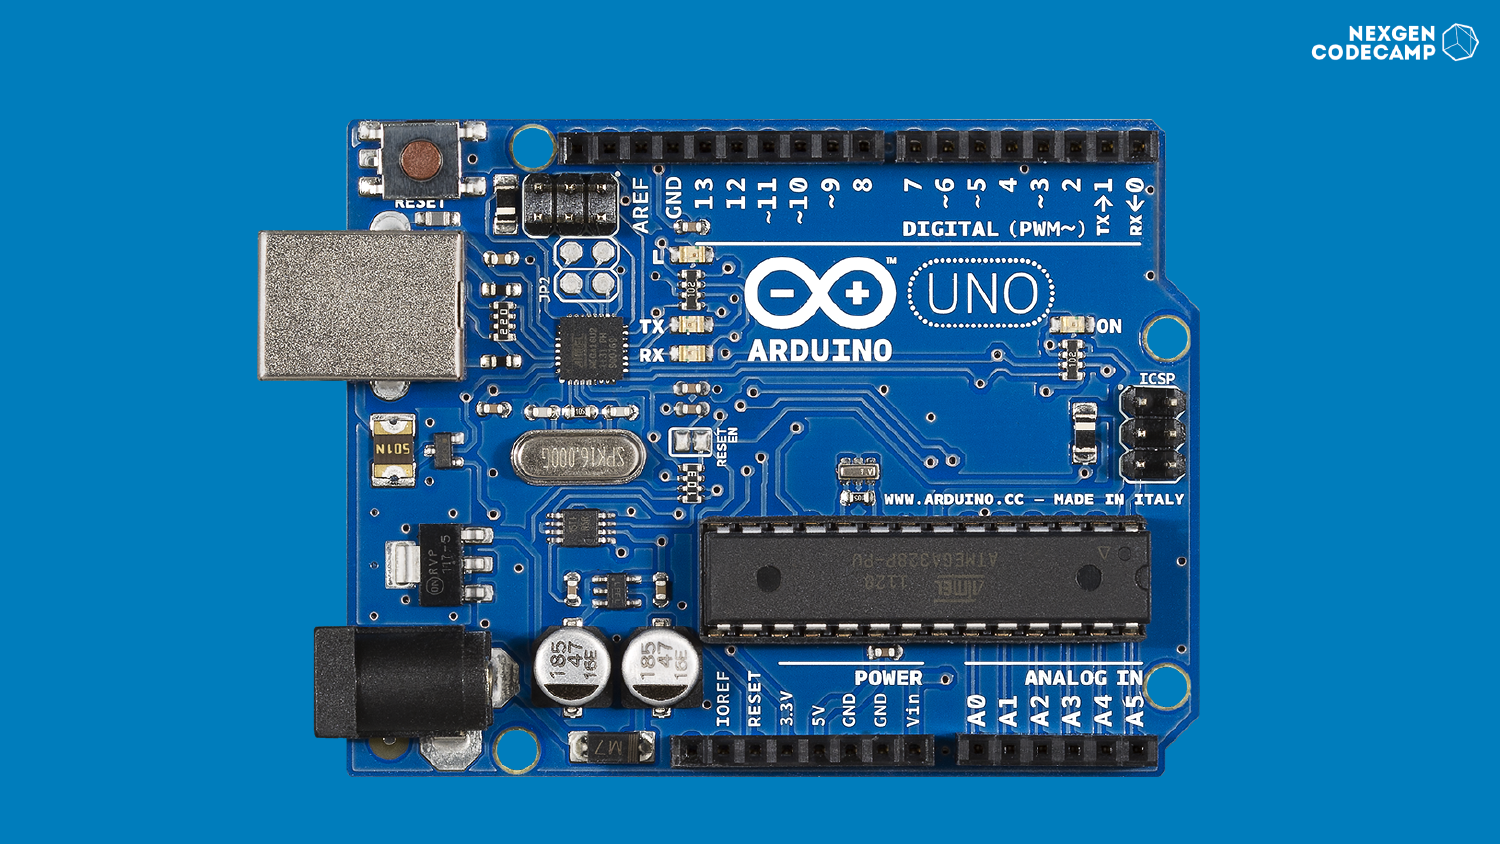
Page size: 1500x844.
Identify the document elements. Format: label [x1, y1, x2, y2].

picture [1464, 26, 1474, 33]
picture [1410, 26, 1418, 40]
picture [1390, 45, 1403, 59]
picture [1406, 46, 1420, 59]
picture [1329, 45, 1343, 59]
picture [1422, 26, 1434, 40]
picture [1393, 26, 1406, 40]
picture [1374, 45, 1387, 59]
picture [1424, 45, 1435, 59]
picture [1366, 26, 1375, 40]
picture [258, 120, 1199, 776]
picture [1346, 45, 1358, 59]
picture [1379, 26, 1389, 40]
picture [1313, 45, 1325, 59]
picture [1361, 45, 1370, 59]
picture [1350, 26, 1362, 40]
